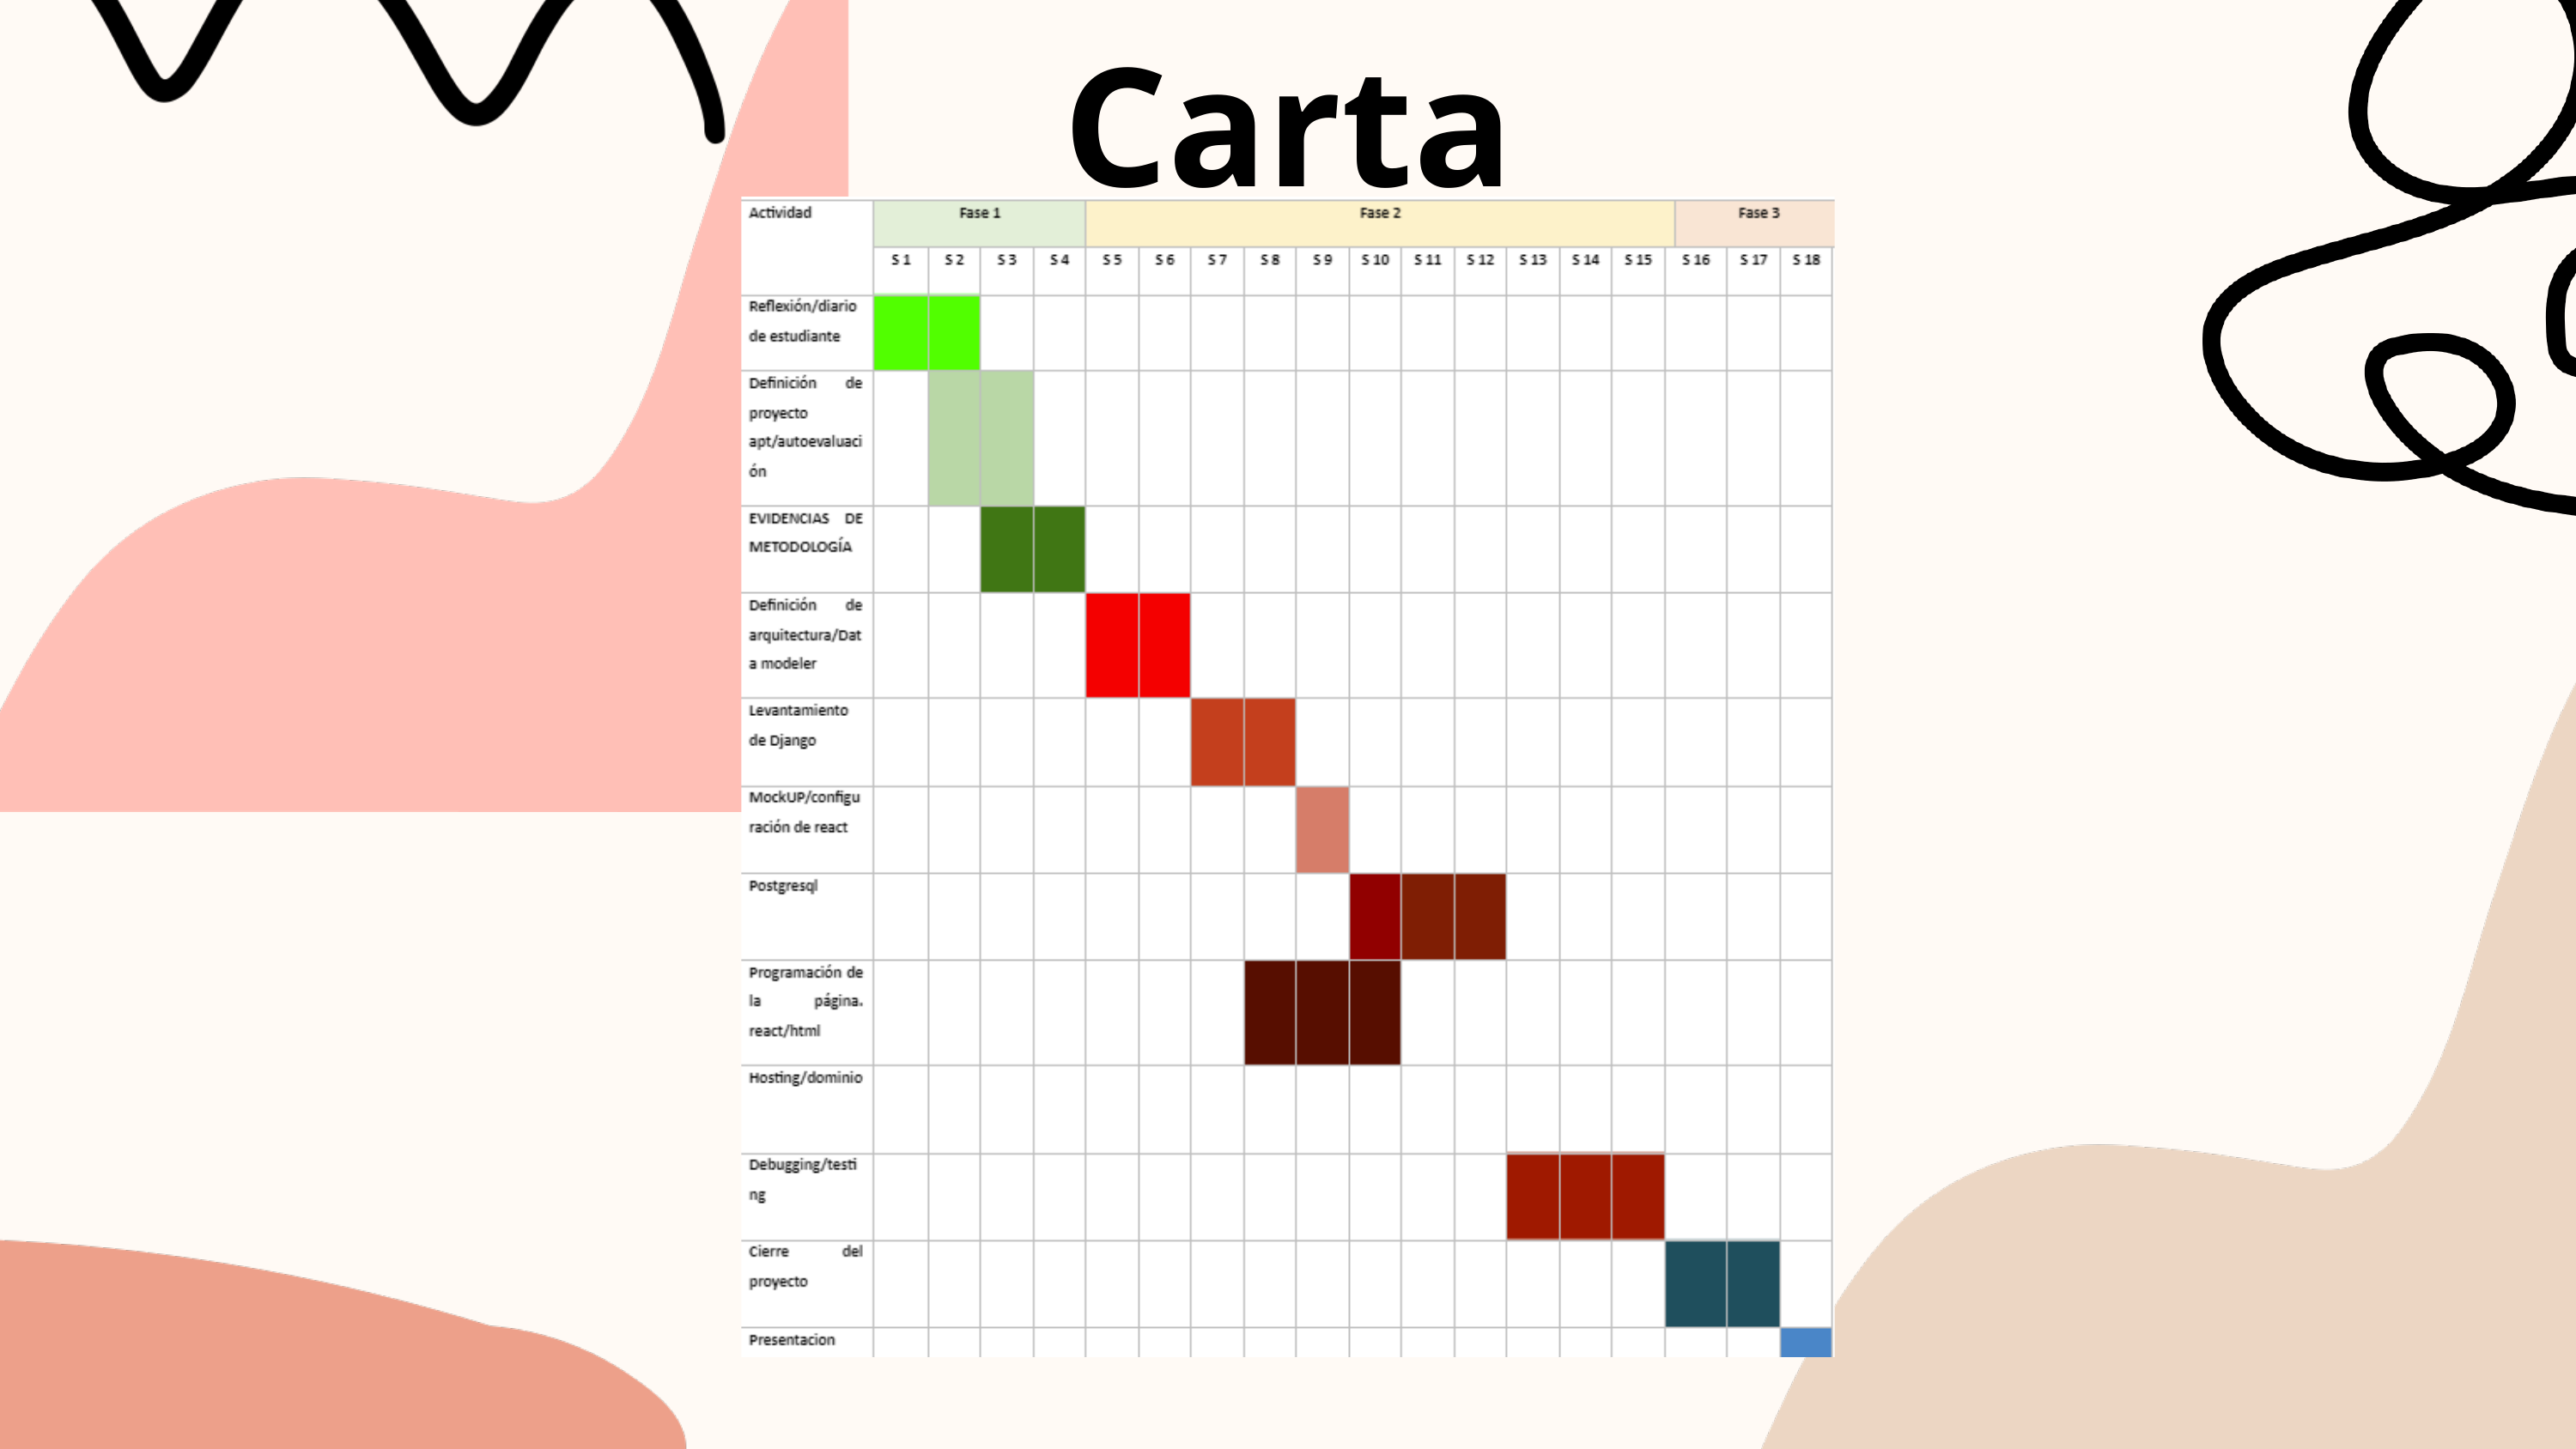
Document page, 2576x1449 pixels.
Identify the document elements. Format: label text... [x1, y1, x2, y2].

text_box [0, 0, 849, 812]
text_box [2198, 0, 2576, 521]
text_box Carta Gantt [849, 0, 1770, 197]
text_box [0, 1237, 689, 1449]
text_box [0, 0, 726, 145]
text_box [741, 197, 1835, 1357]
text_box [1753, 585, 2576, 1449]
